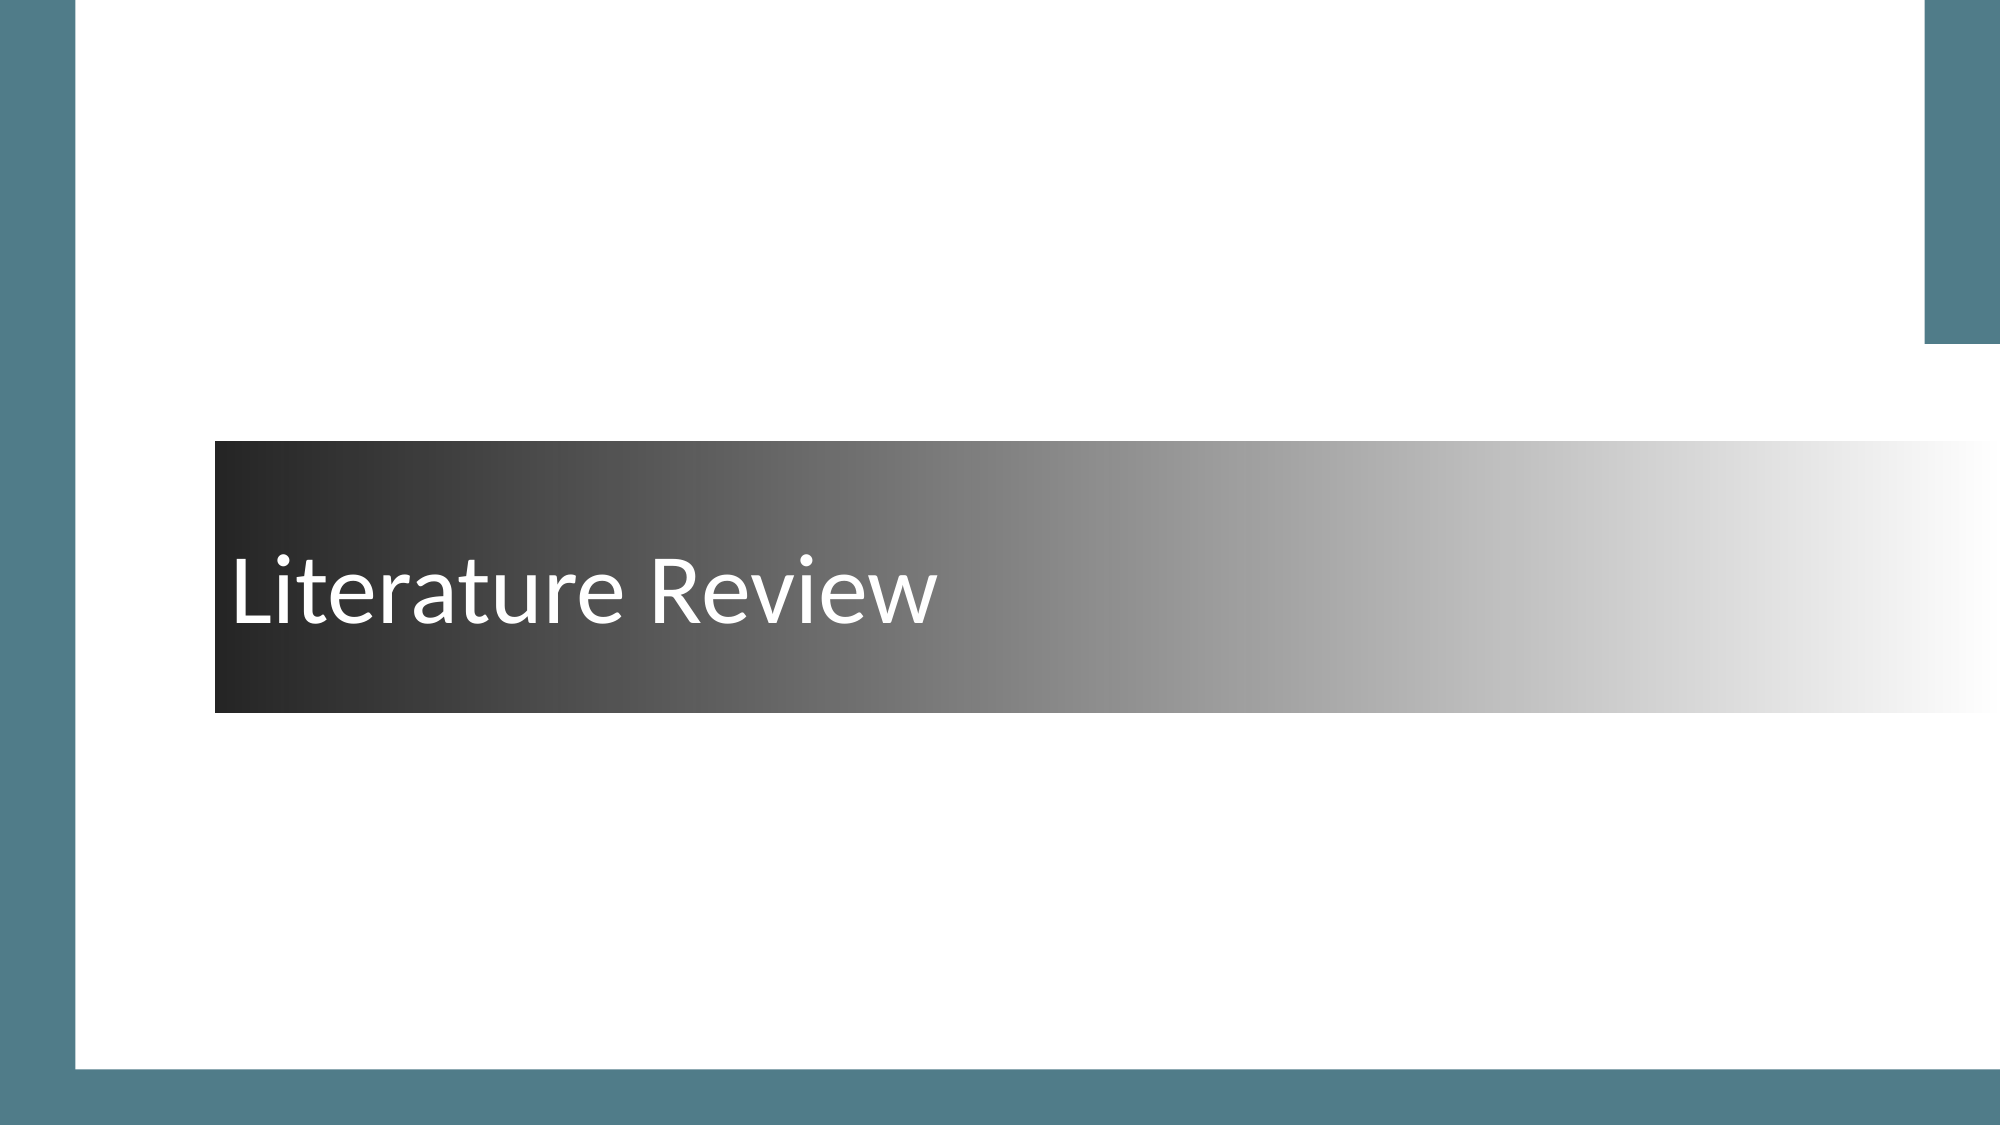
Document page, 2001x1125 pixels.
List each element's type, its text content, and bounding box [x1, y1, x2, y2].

text_box [1924, 0, 2000, 345]
text_box Literature Review [215, 516, 1213, 651]
text_box [0, 0, 76, 1068]
text_box [0, 1068, 2000, 1125]
text_box [215, 440, 2000, 713]
